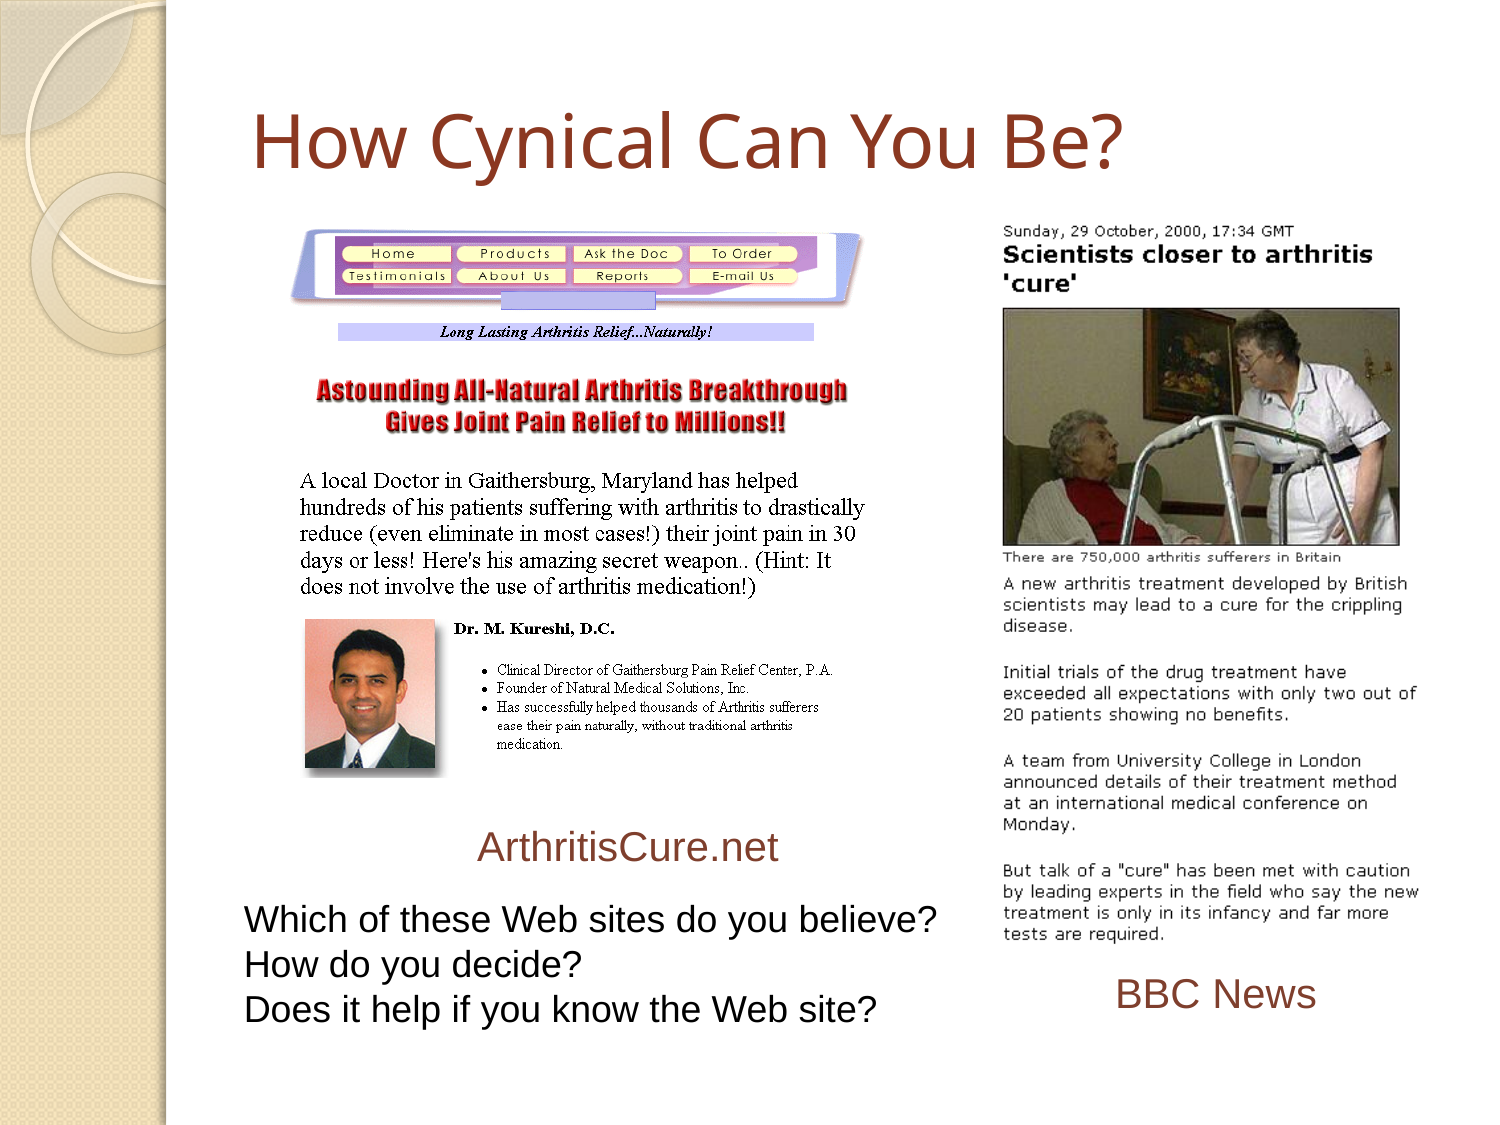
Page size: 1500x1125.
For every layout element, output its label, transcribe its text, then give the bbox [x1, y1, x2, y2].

picture [262, 224, 884, 778]
text_box ArthritisCure.net [462, 812, 794, 878]
text_box BBC News [1100, 959, 1332, 1025]
text_box Which of these Web sites do you believe? How do you decide? Does it help if you know the Web site? [229, 887, 953, 1038]
title How Cynical Can You Be? [235, 45, 1466, 233]
picture [999, 222, 1426, 948]
